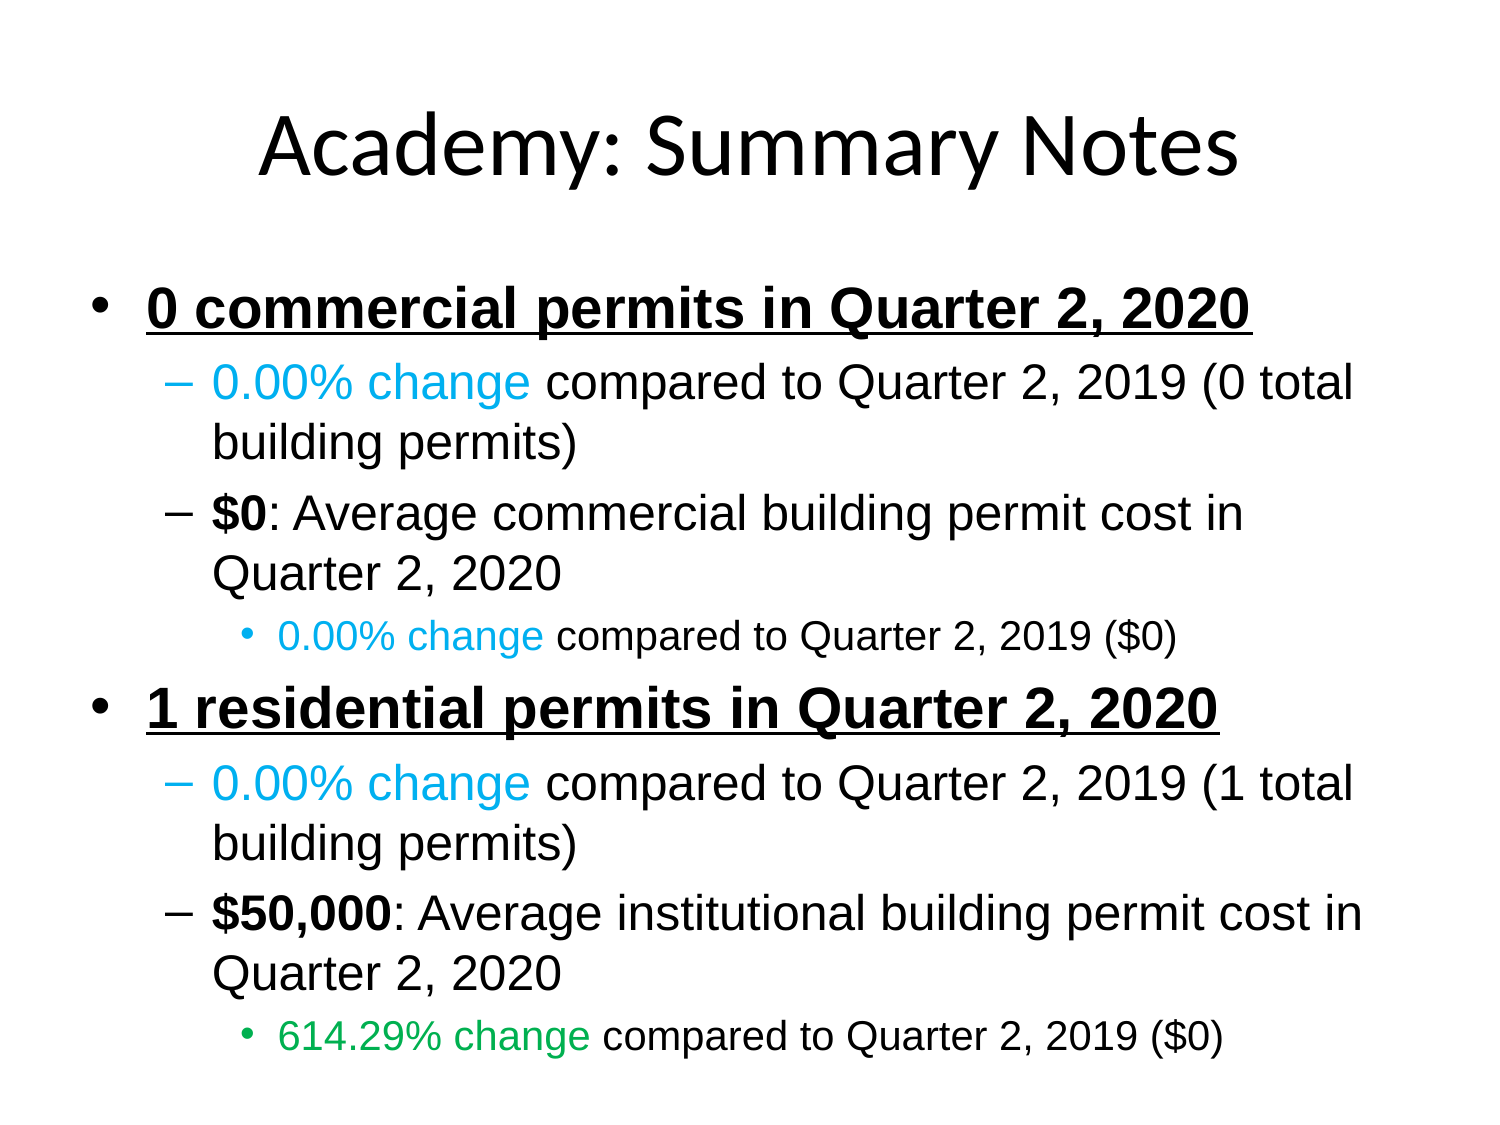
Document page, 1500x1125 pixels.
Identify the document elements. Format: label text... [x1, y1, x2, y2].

title Academy: Summary Notes [75, 45, 1425, 233]
list 0 commercial permits in Quarter 2, 2020 0.00% change compared to Quarter 2, 2019 (0 total building permits) $0: Average commercial building permit cost in Quarter 2, 2020 0.00% change compared to Quarter 2, 2019 ($0) 1 residential permits in Quarter 2, 2020 0.00% change compared to Quarter 2, 2019 (1 total building permits) $50,000: Average institutional building permit cost in Quarter 2, 2020 614.29% change compared to Quarter 2, 2019 ($0) [75, 262, 1425, 1005]
